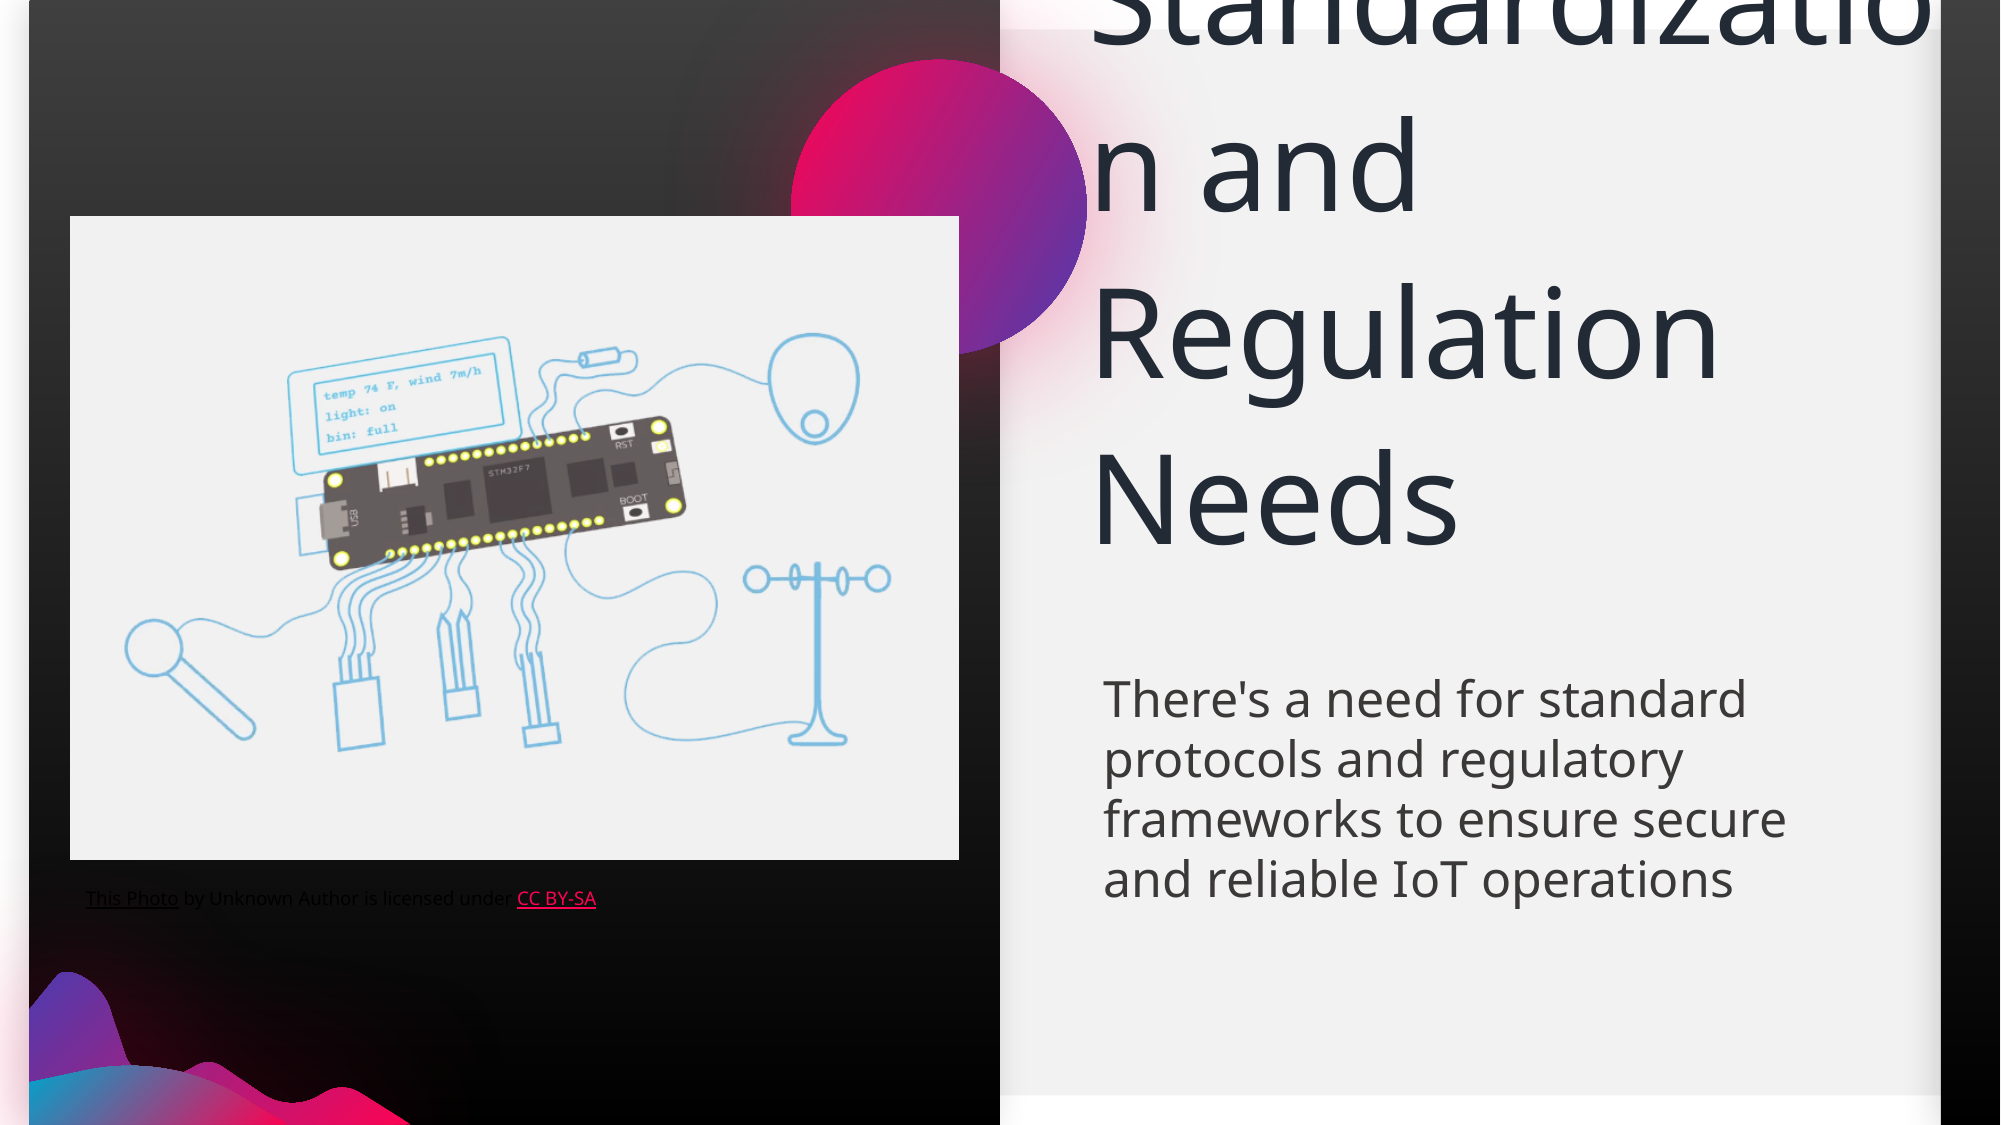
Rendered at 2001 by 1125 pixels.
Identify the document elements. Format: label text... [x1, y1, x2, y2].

text_box This Photo by Unknown Author is licensed under CC BY-SA [70, 879, 959, 920]
title Standardization and Regulation Needs [1088, 216, 2000, 570]
picture [70, 216, 959, 860]
text_box There's a need for standard protocols and regulatory frameworks to ensure secure and reliable IoT operations [1088, 659, 1900, 915]
